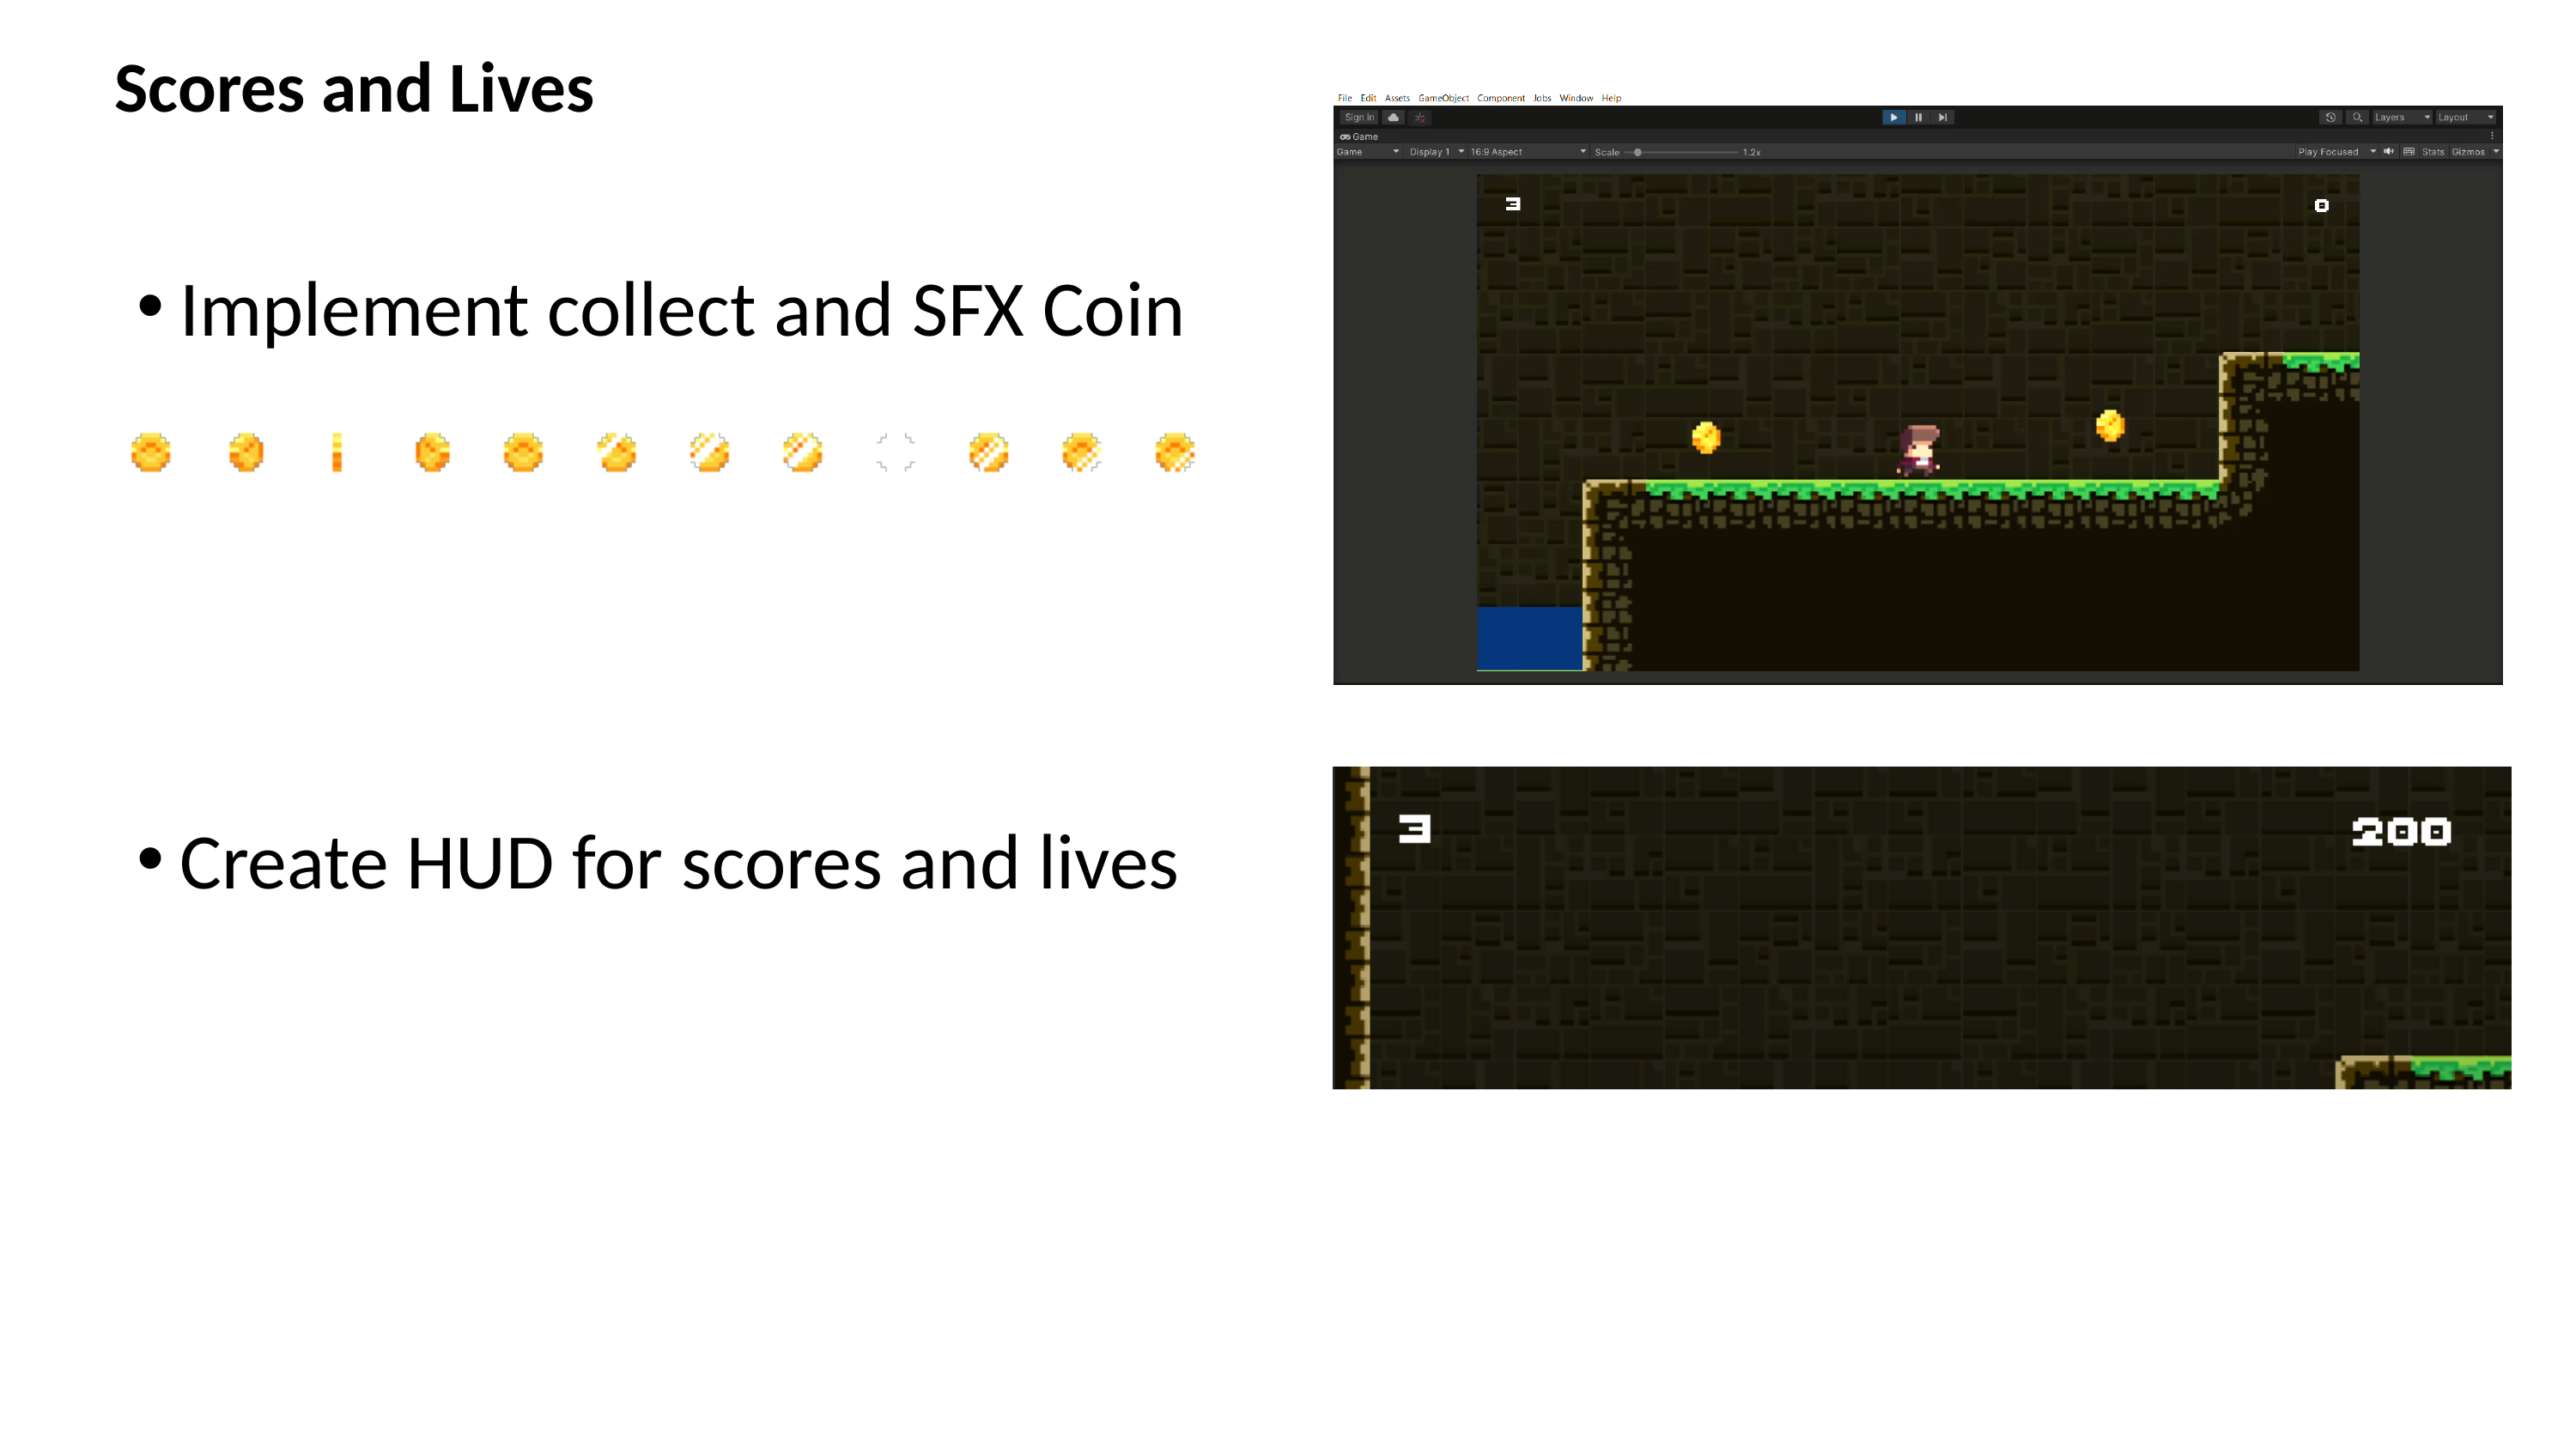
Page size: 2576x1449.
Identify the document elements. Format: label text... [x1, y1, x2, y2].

text_box Scores and Lives [114, 58, 1631, 127]
picture [112, 414, 1220, 494]
picture [1332, 767, 2512, 1090]
text_box Implement collect and SFX Coin [94, 267, 1236, 352]
text_box Create HUD for scores and lives [94, 821, 1236, 906]
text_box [1332, 89, 2504, 686]
